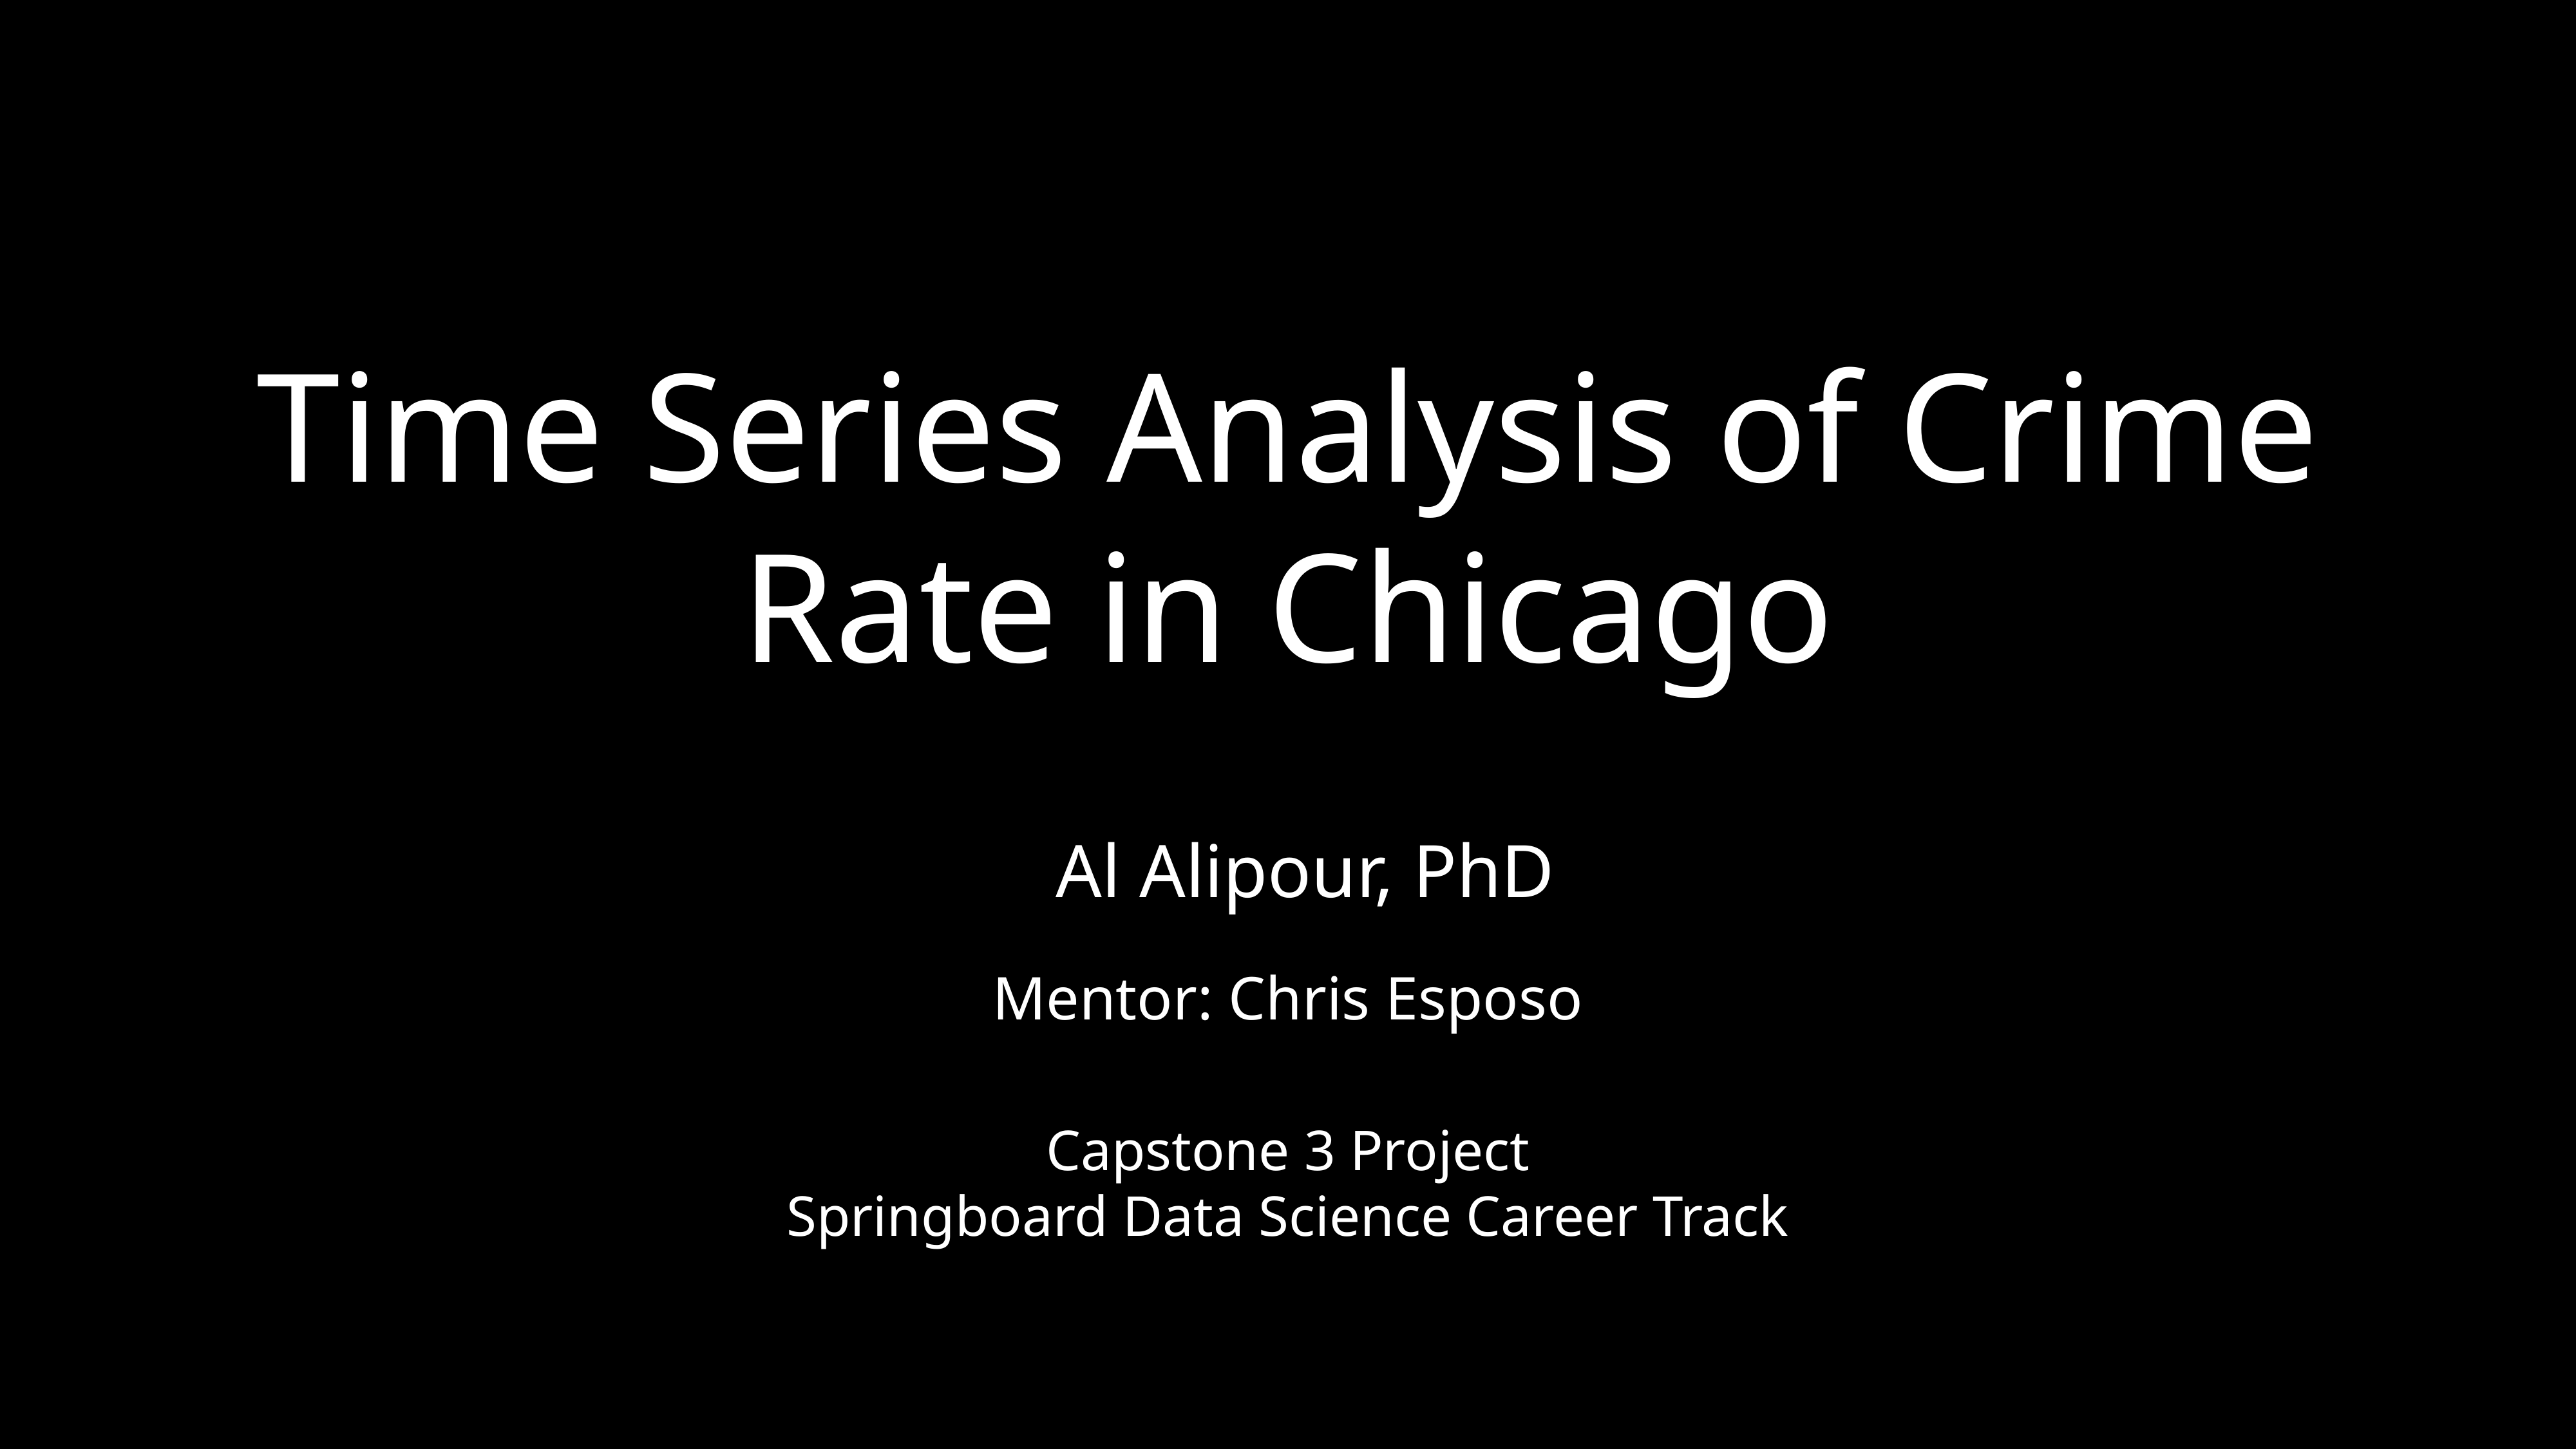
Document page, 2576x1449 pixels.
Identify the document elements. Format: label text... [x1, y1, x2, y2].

title Time Series Analysis of Crime Rate in Chicago [187, 206, 2389, 698]
text_box Capstone 3 Project Springboard Data Science Career Track [187, 1110, 2389, 1316]
text_box Mentor: Chris Esposo [187, 884, 2389, 1052]
subtitle Al Alipour, PhD [205, 819, 2407, 989]
